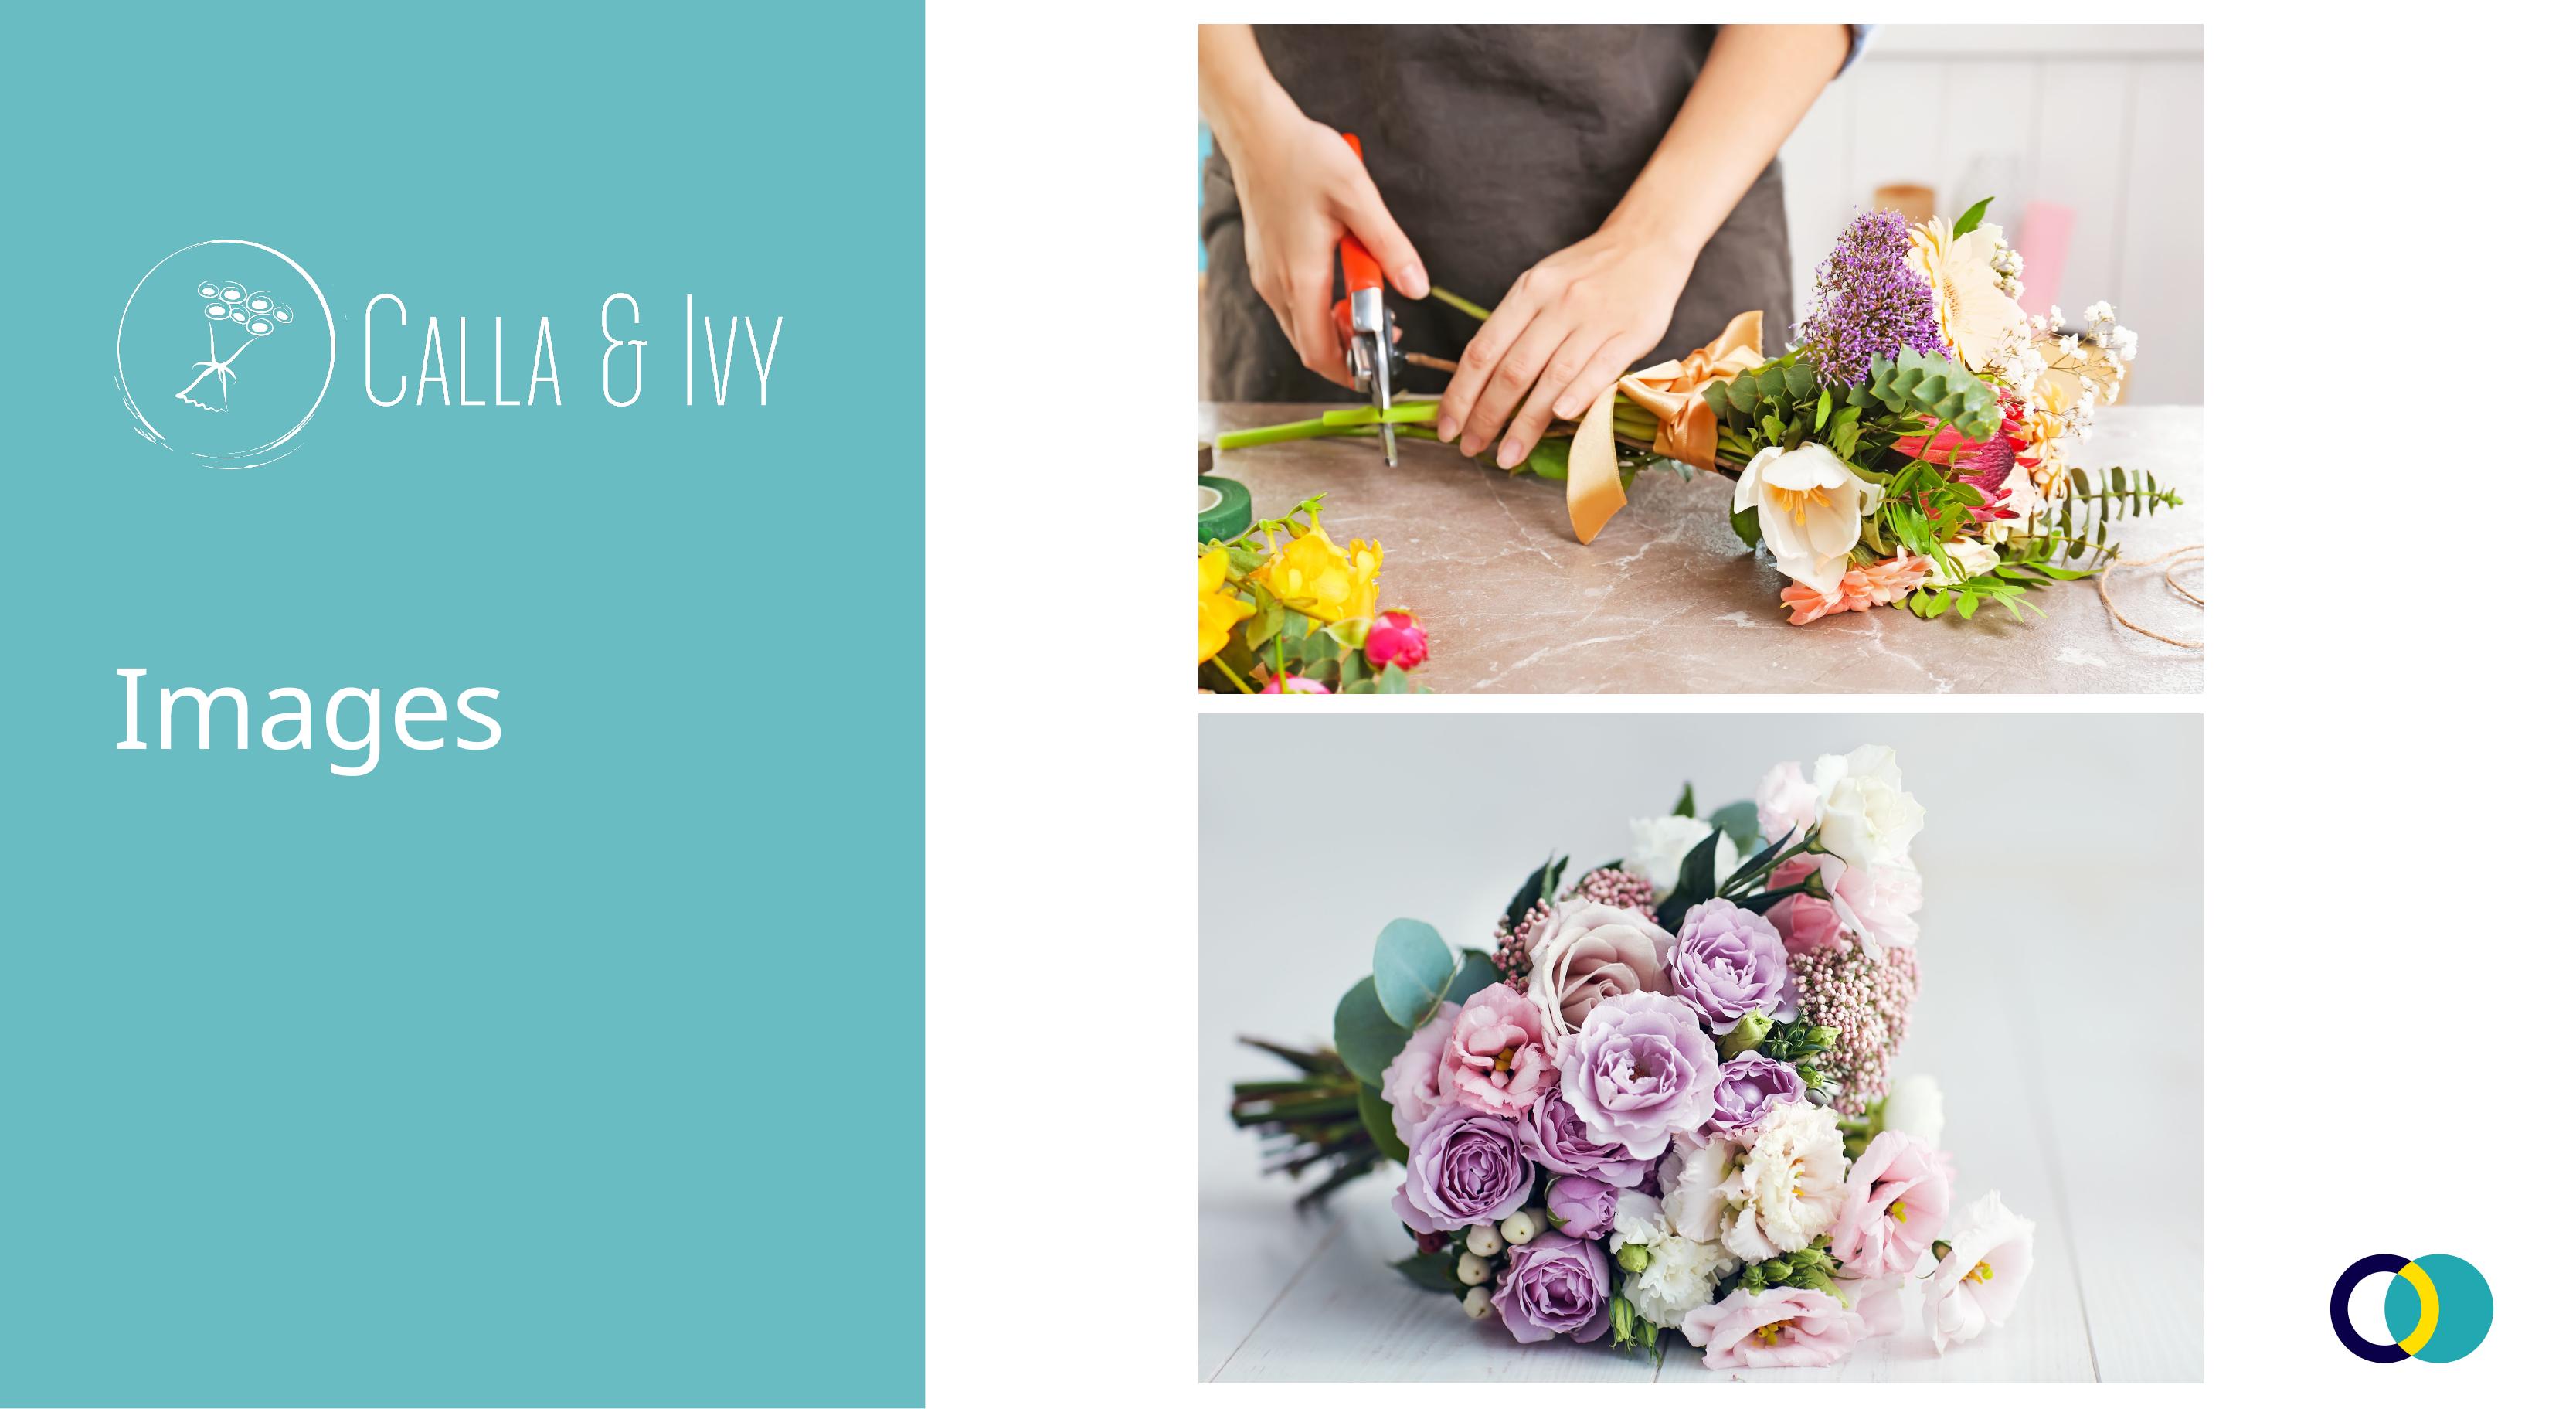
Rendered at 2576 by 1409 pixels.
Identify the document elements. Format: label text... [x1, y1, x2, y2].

title Images [87, 475, 850, 934]
picture [1198, 713, 2204, 1383]
picture [1198, 23, 2204, 694]
picture [90, 4, 800, 714]
picture [2289, 1186, 2534, 1396]
